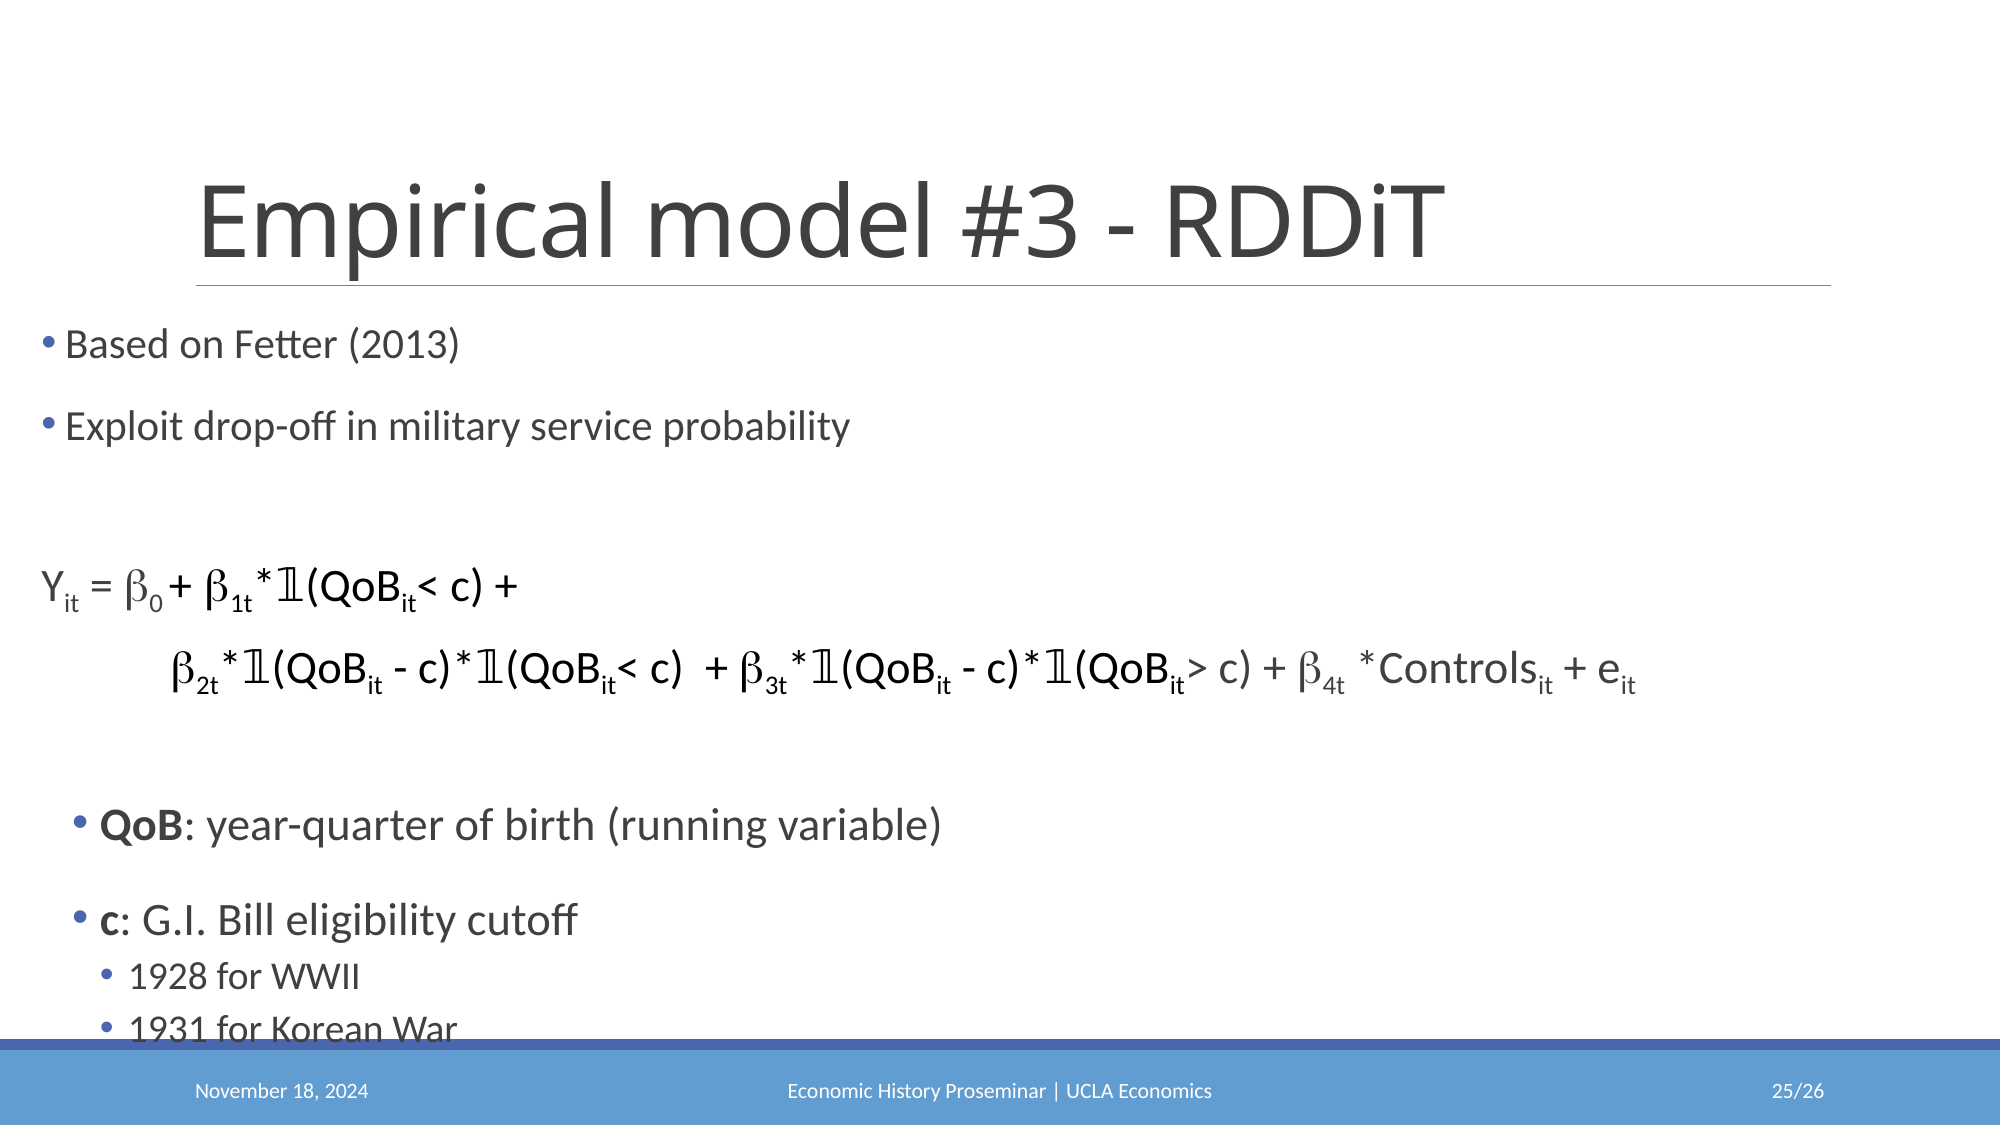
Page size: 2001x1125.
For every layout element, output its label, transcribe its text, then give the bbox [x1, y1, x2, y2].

list Based on Fetter (2013) Exploit drop-off in military service probability Yit = 0 + 1t*𝟙(QoBit< c) + 2t*𝟙(QoBit - c)*𝟙(QoBit< c) + 3t*𝟙(QoBit - c)*𝟙(QoBit> c) + 4t *Controlsit + eit QoB: year-quarter of birth (running variable) c: G.I. Bill eligibility cutoff 1928 for WWII 1931 for Korean War [41, 302, 1965, 1060]
slide_number 24/26 [1624, 1059, 1840, 1120]
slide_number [180, 1060, 586, 1120]
title Empirical model #3 - RDDiT [180, 47, 1830, 285]
footer Economic History Proseminar | UCLA Economics [604, 1060, 1396, 1120]
